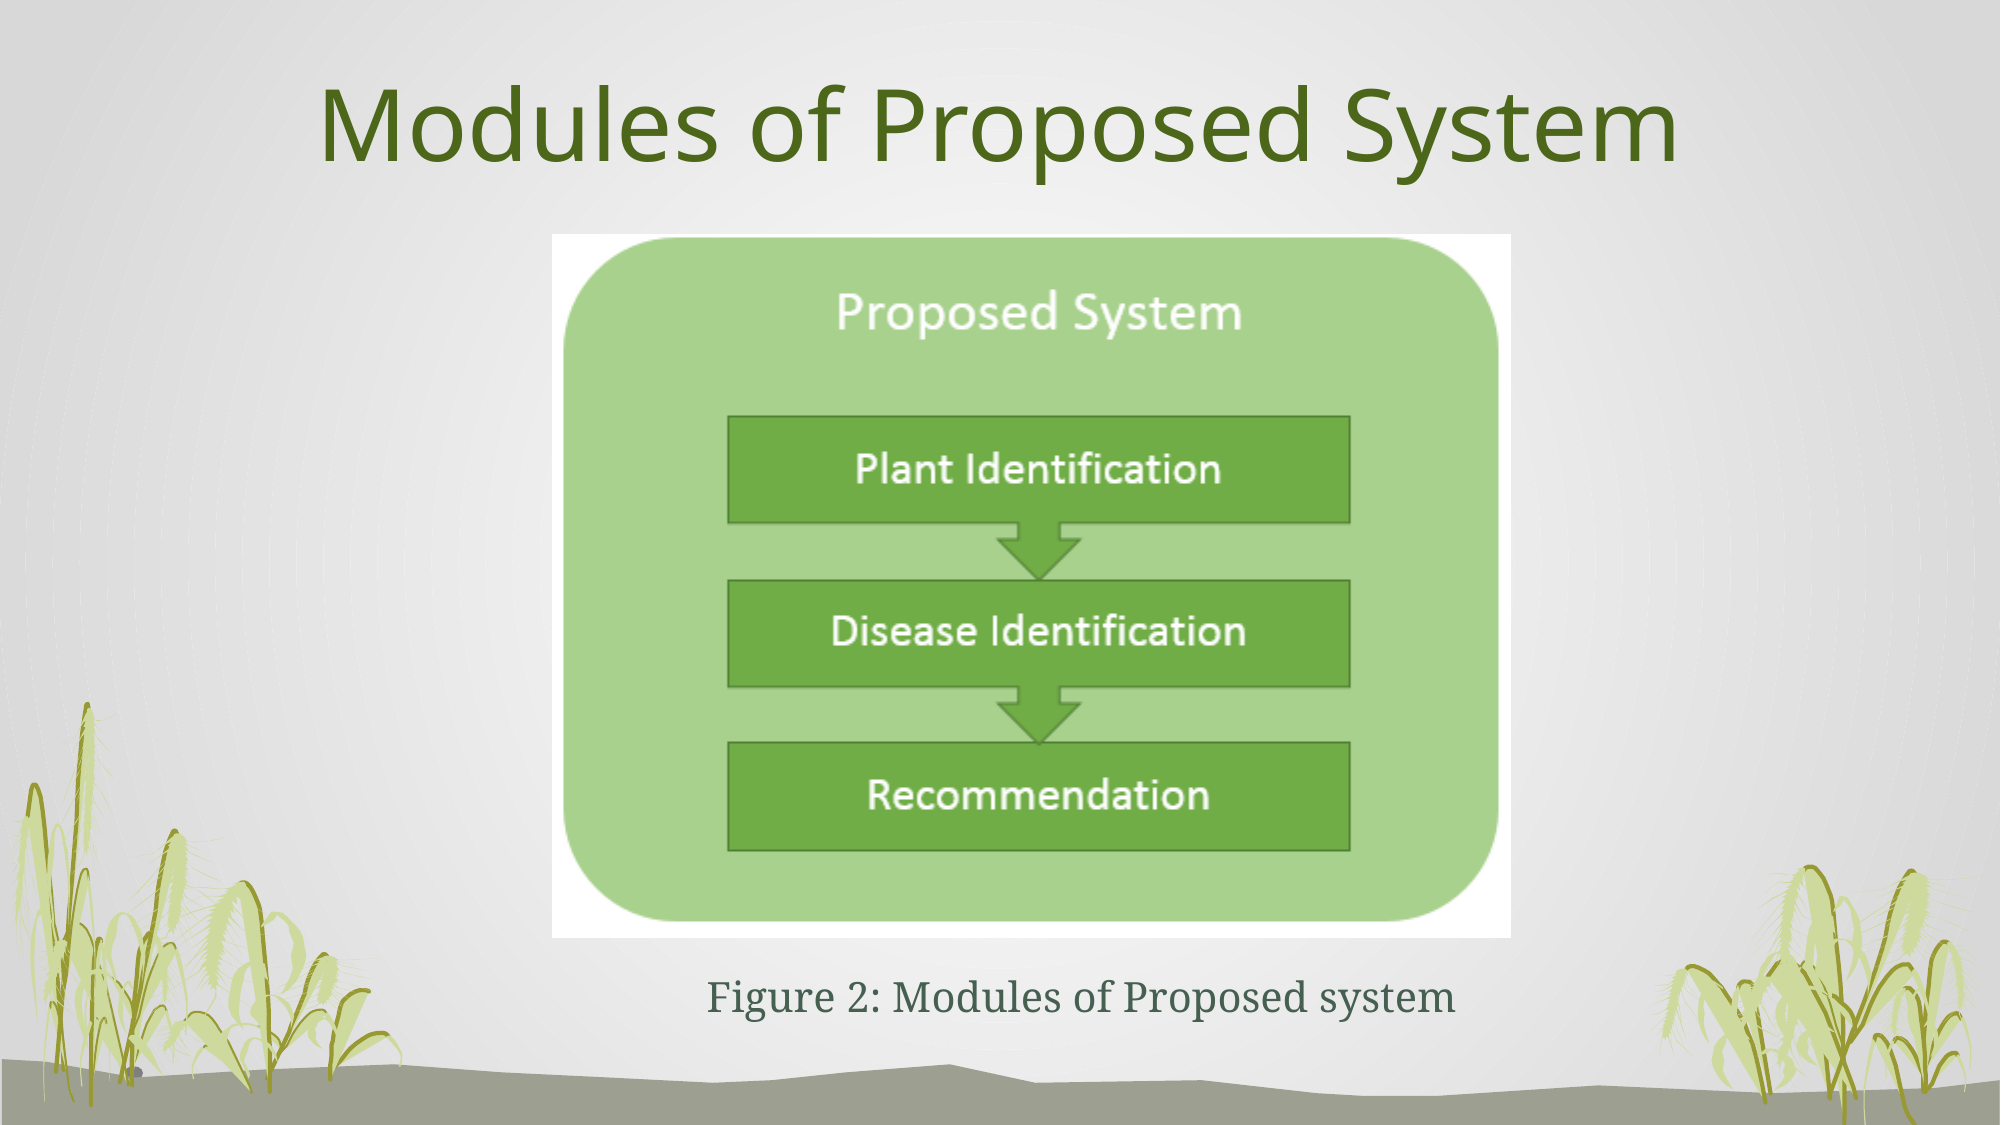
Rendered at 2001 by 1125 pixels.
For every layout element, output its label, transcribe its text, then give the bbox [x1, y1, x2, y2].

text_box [508, 234, 1617, 1088]
title Modules of Proposed System [99, 0, 1900, 190]
